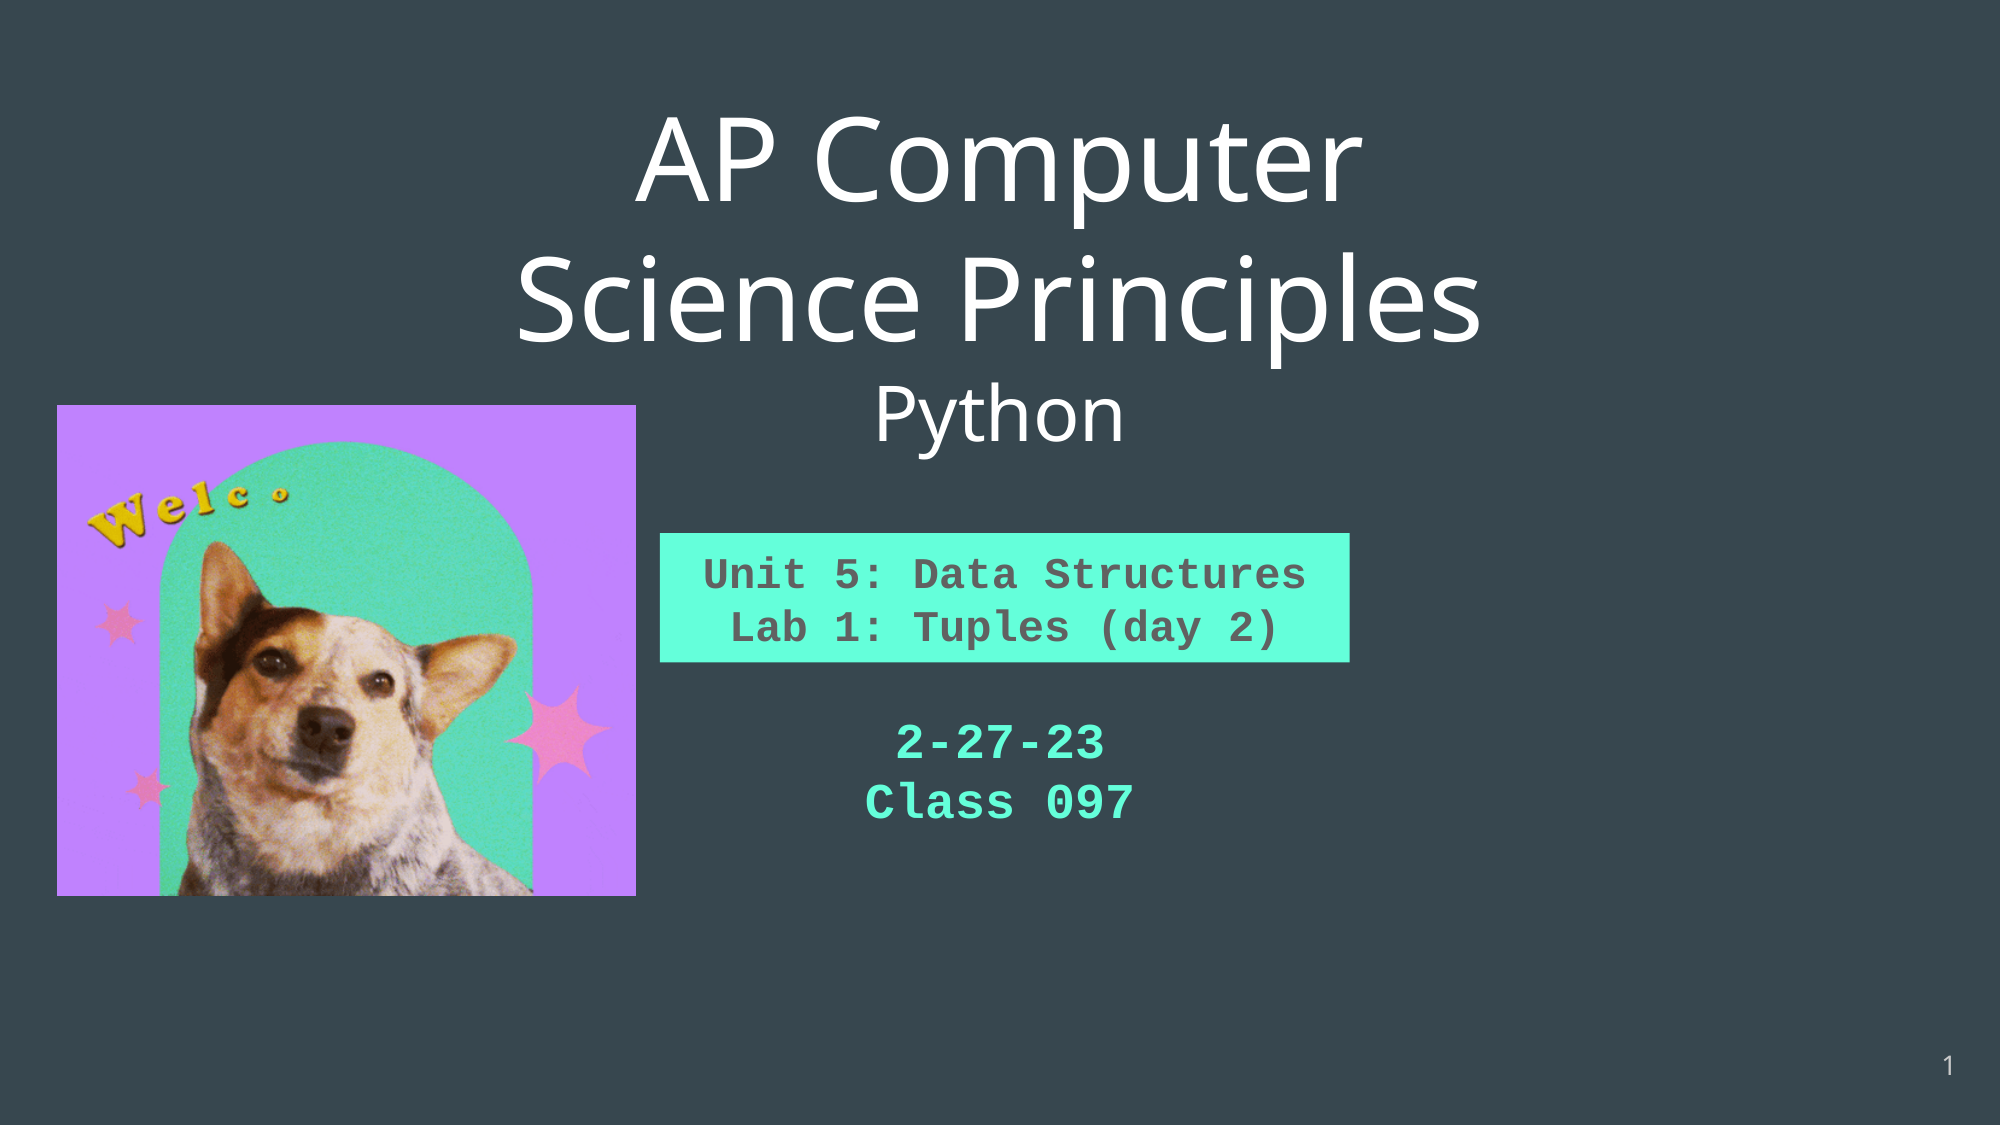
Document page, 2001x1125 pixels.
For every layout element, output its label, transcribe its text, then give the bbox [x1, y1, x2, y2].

picture [57, 405, 636, 897]
text_box Unit 5: Data Structures Lab 1: Tuples (day 2) [659, 533, 1350, 663]
slide_number ‹#› [1856, 1023, 1977, 1110]
text_box 2-27-23 Class 097 [697, 693, 1303, 792]
title AP Computer Science Principles Python [250, 98, 1749, 478]
